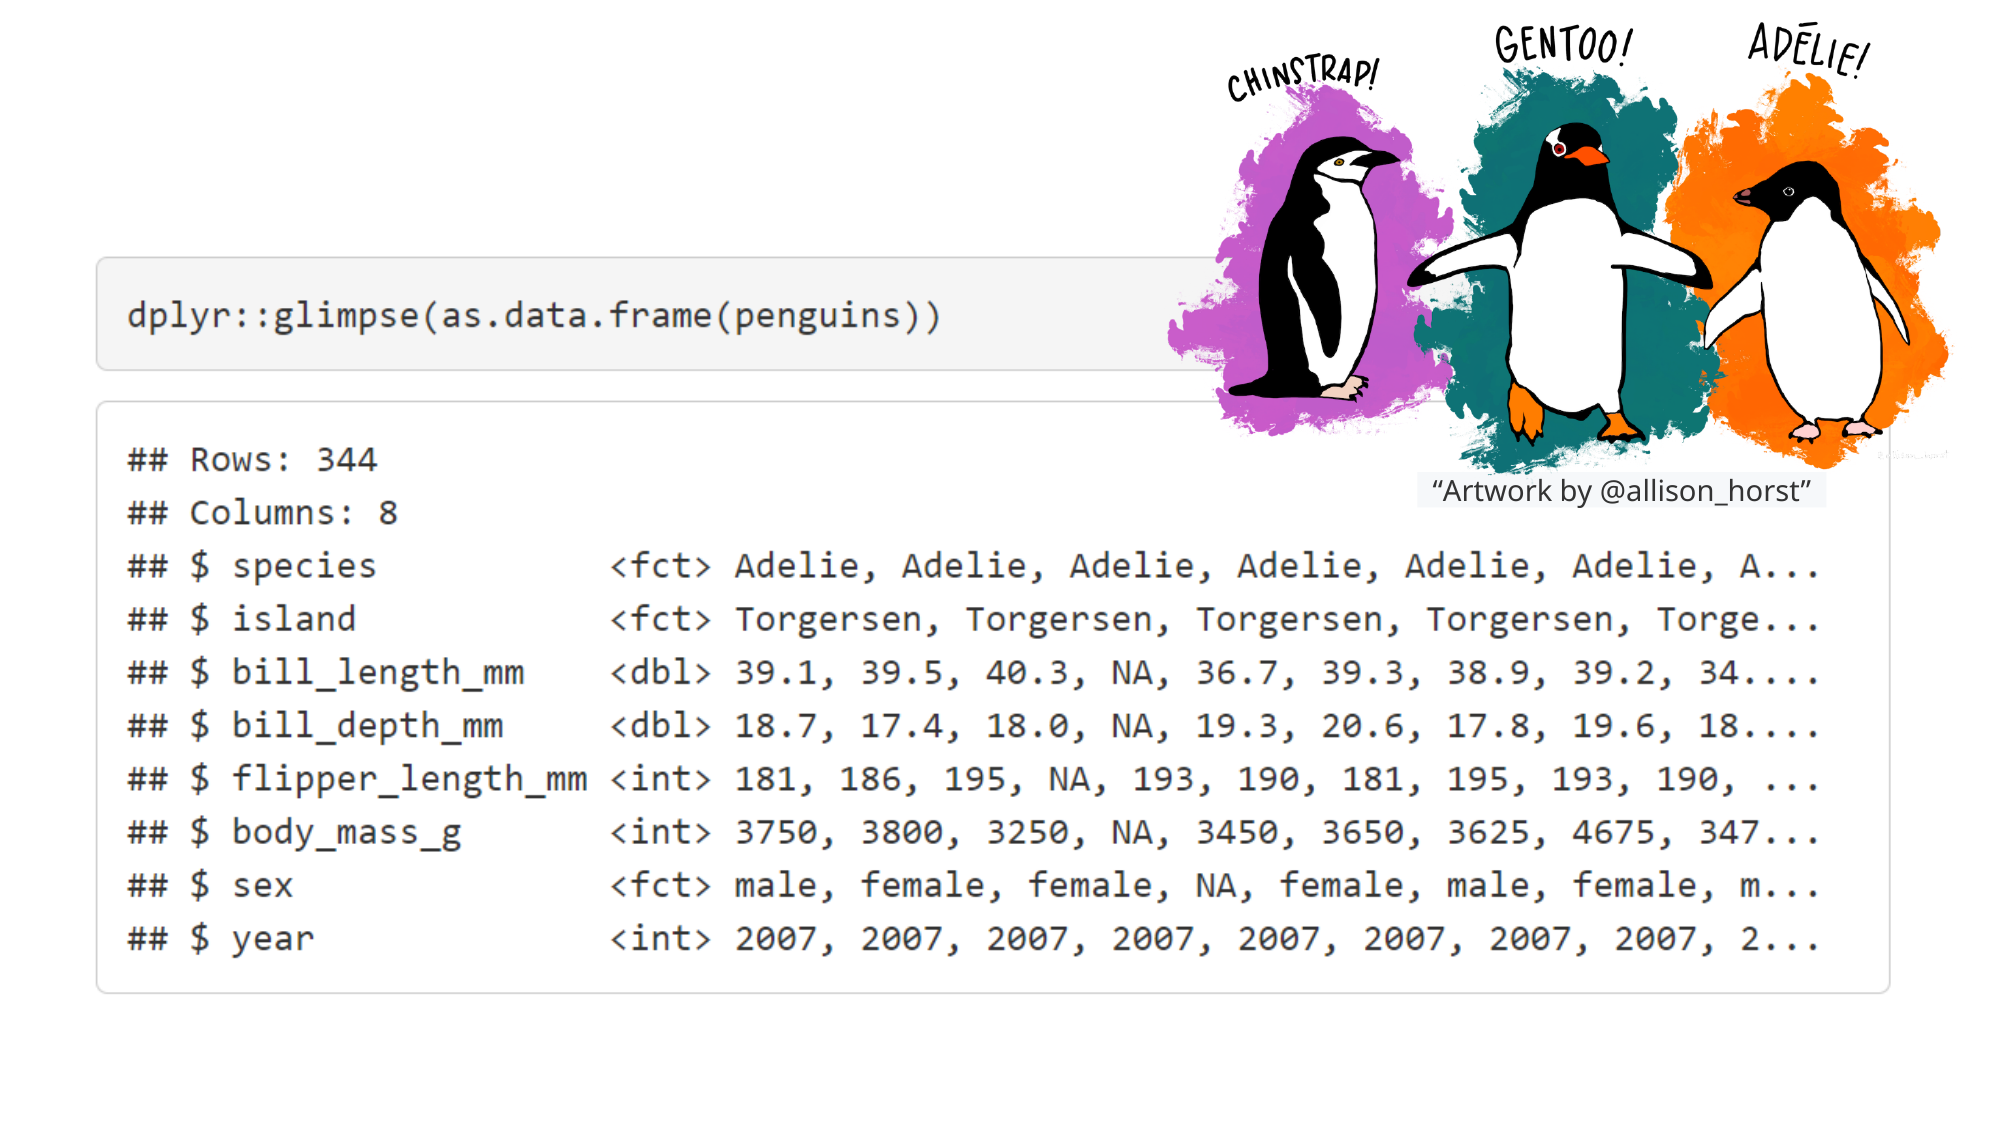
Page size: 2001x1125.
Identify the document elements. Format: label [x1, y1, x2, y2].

picture [68, 0, 1985, 1013]
